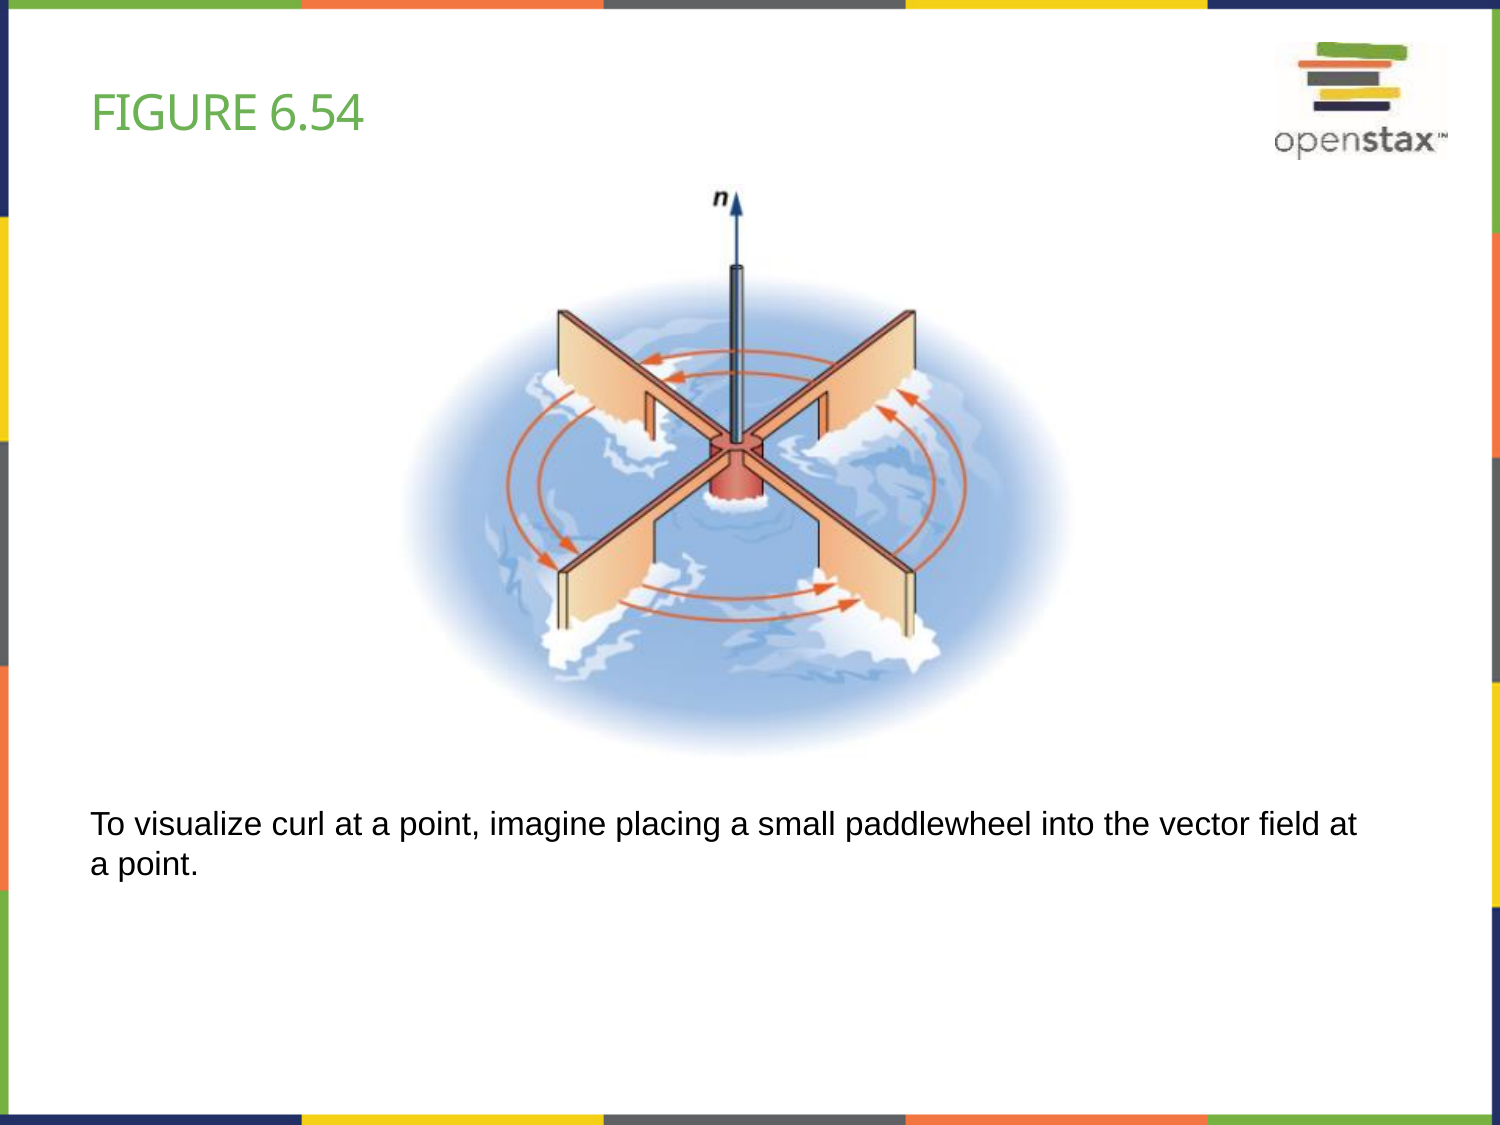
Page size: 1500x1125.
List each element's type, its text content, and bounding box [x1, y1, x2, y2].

list To visualize curl at a point, imagine placing a small paddlewheel into the vector field at a point. [75, 794, 1398, 986]
title Figure 6.54 [75, 39, 1275, 148]
picture [0, 0, 1500, 1125]
